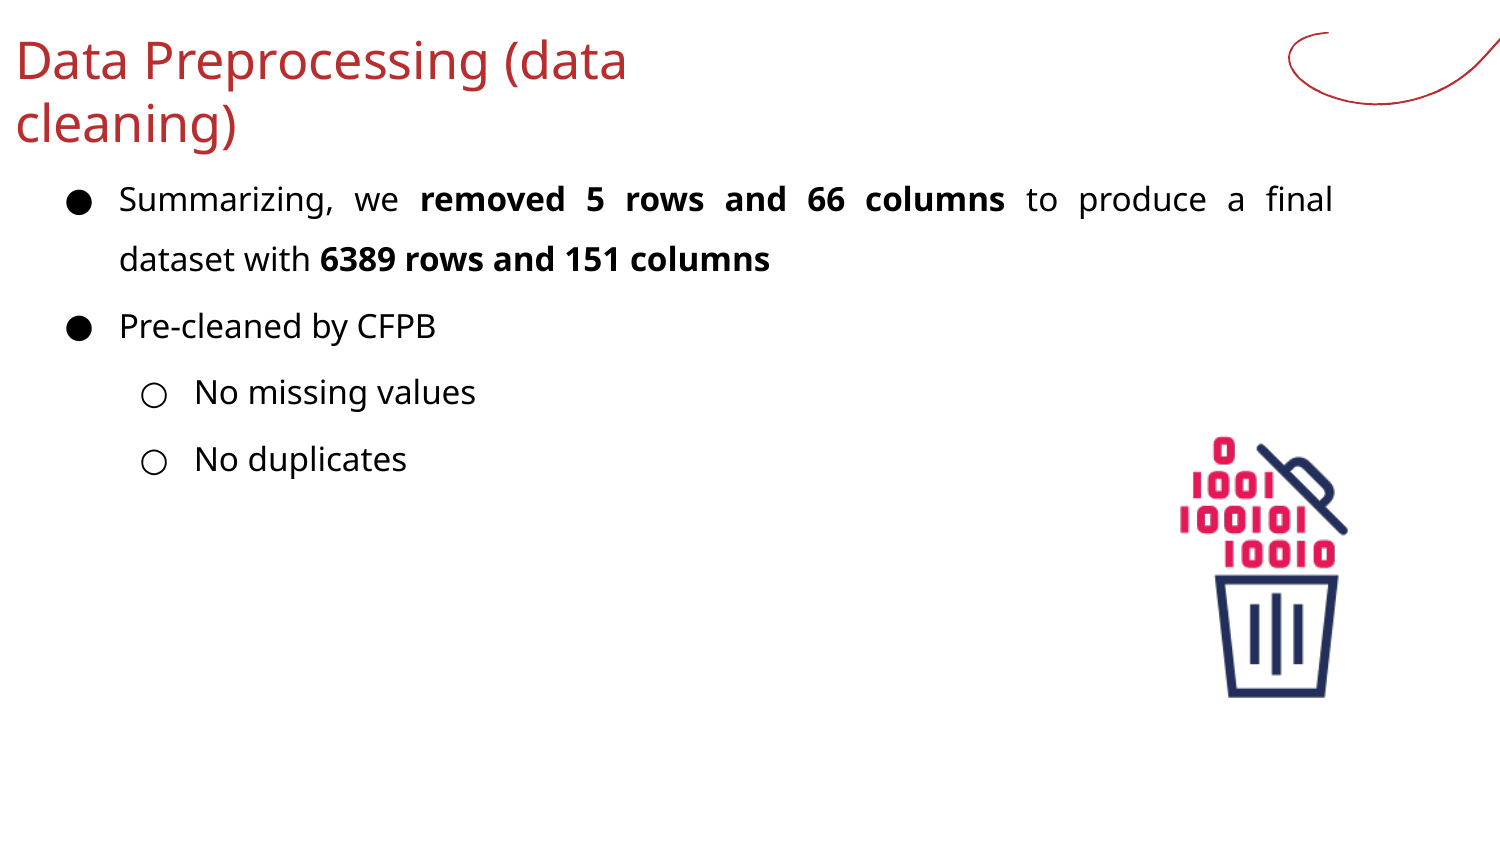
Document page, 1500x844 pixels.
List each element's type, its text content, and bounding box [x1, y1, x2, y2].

subtitle Summarizing, we removed 5 rows and 66 columns to produce a final dataset with 6389 rows and 151 columns Pre-cleaned by CFPB No missing values No duplicates [28, 143, 1349, 568]
picture [1099, 401, 1432, 733]
title Data Preprocessing (data cleaning) [0, 0, 729, 181]
